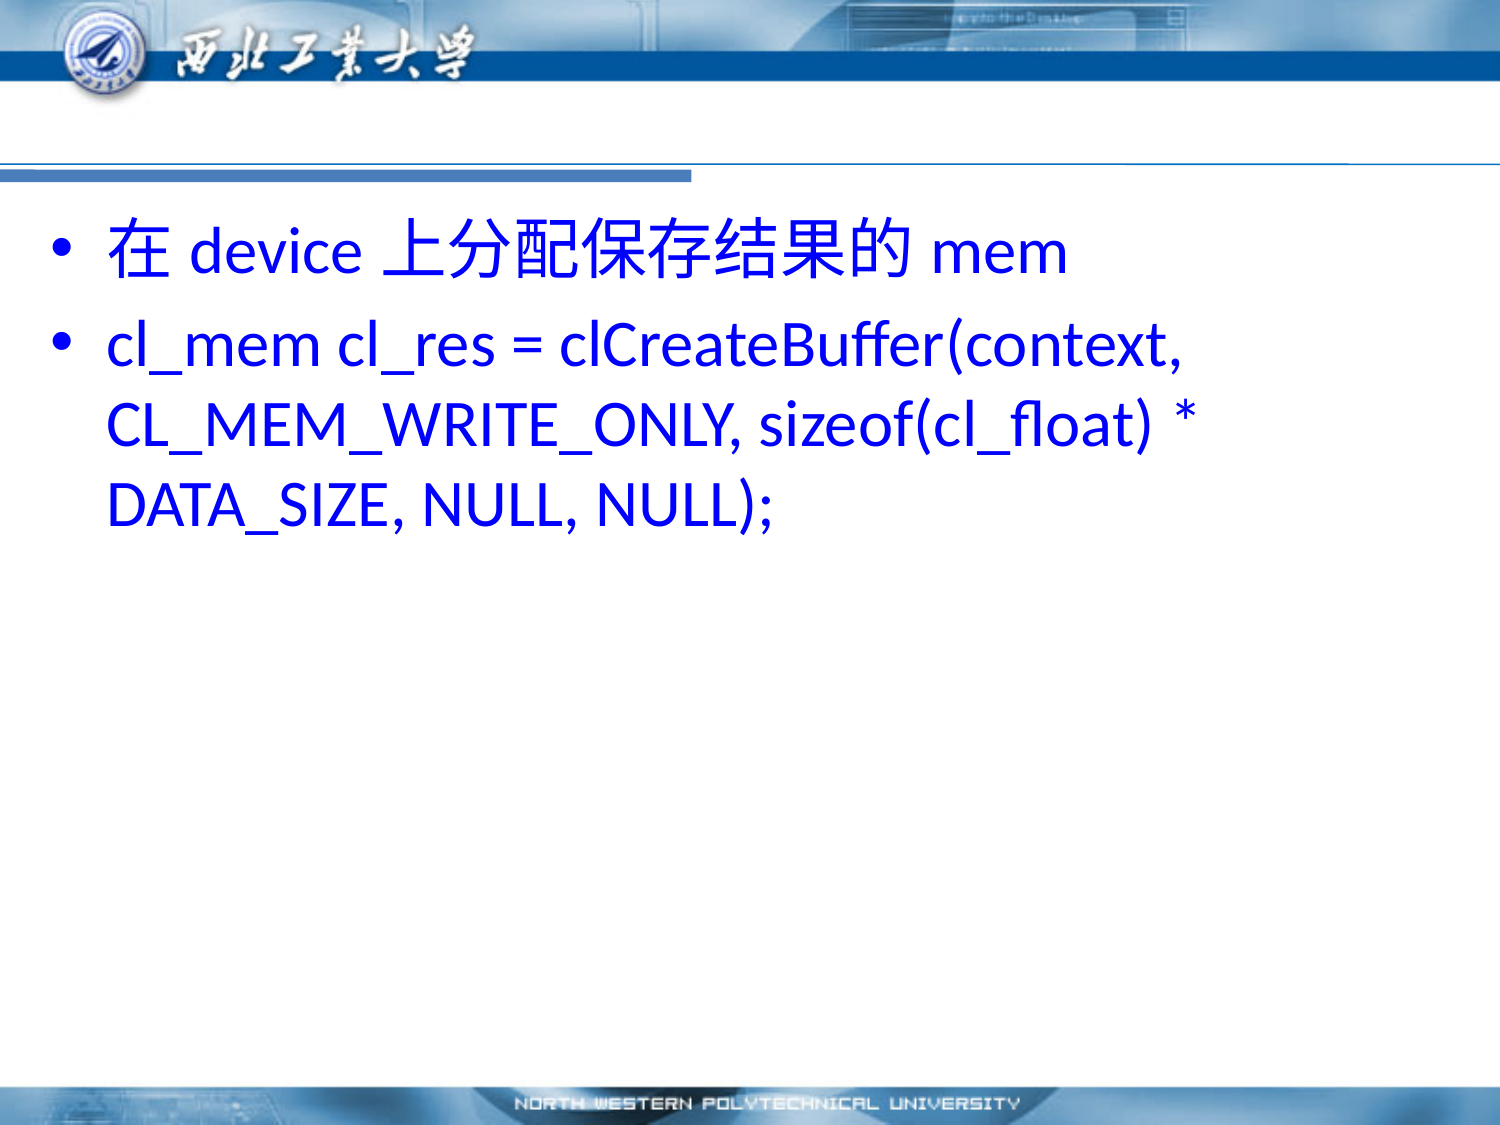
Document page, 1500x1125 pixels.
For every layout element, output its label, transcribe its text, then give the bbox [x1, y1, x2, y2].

picture [0, 165, 1500, 1125]
list 在device上分配保存结果的mem cl_mem cl_res = clCreateBuffer(context, CL_MEM_WRITE_ONLY, sizeof(cl_float) * DATA_SIZE, NULL, NULL); [35, 199, 1465, 1020]
picture [0, 0, 1500, 163]
